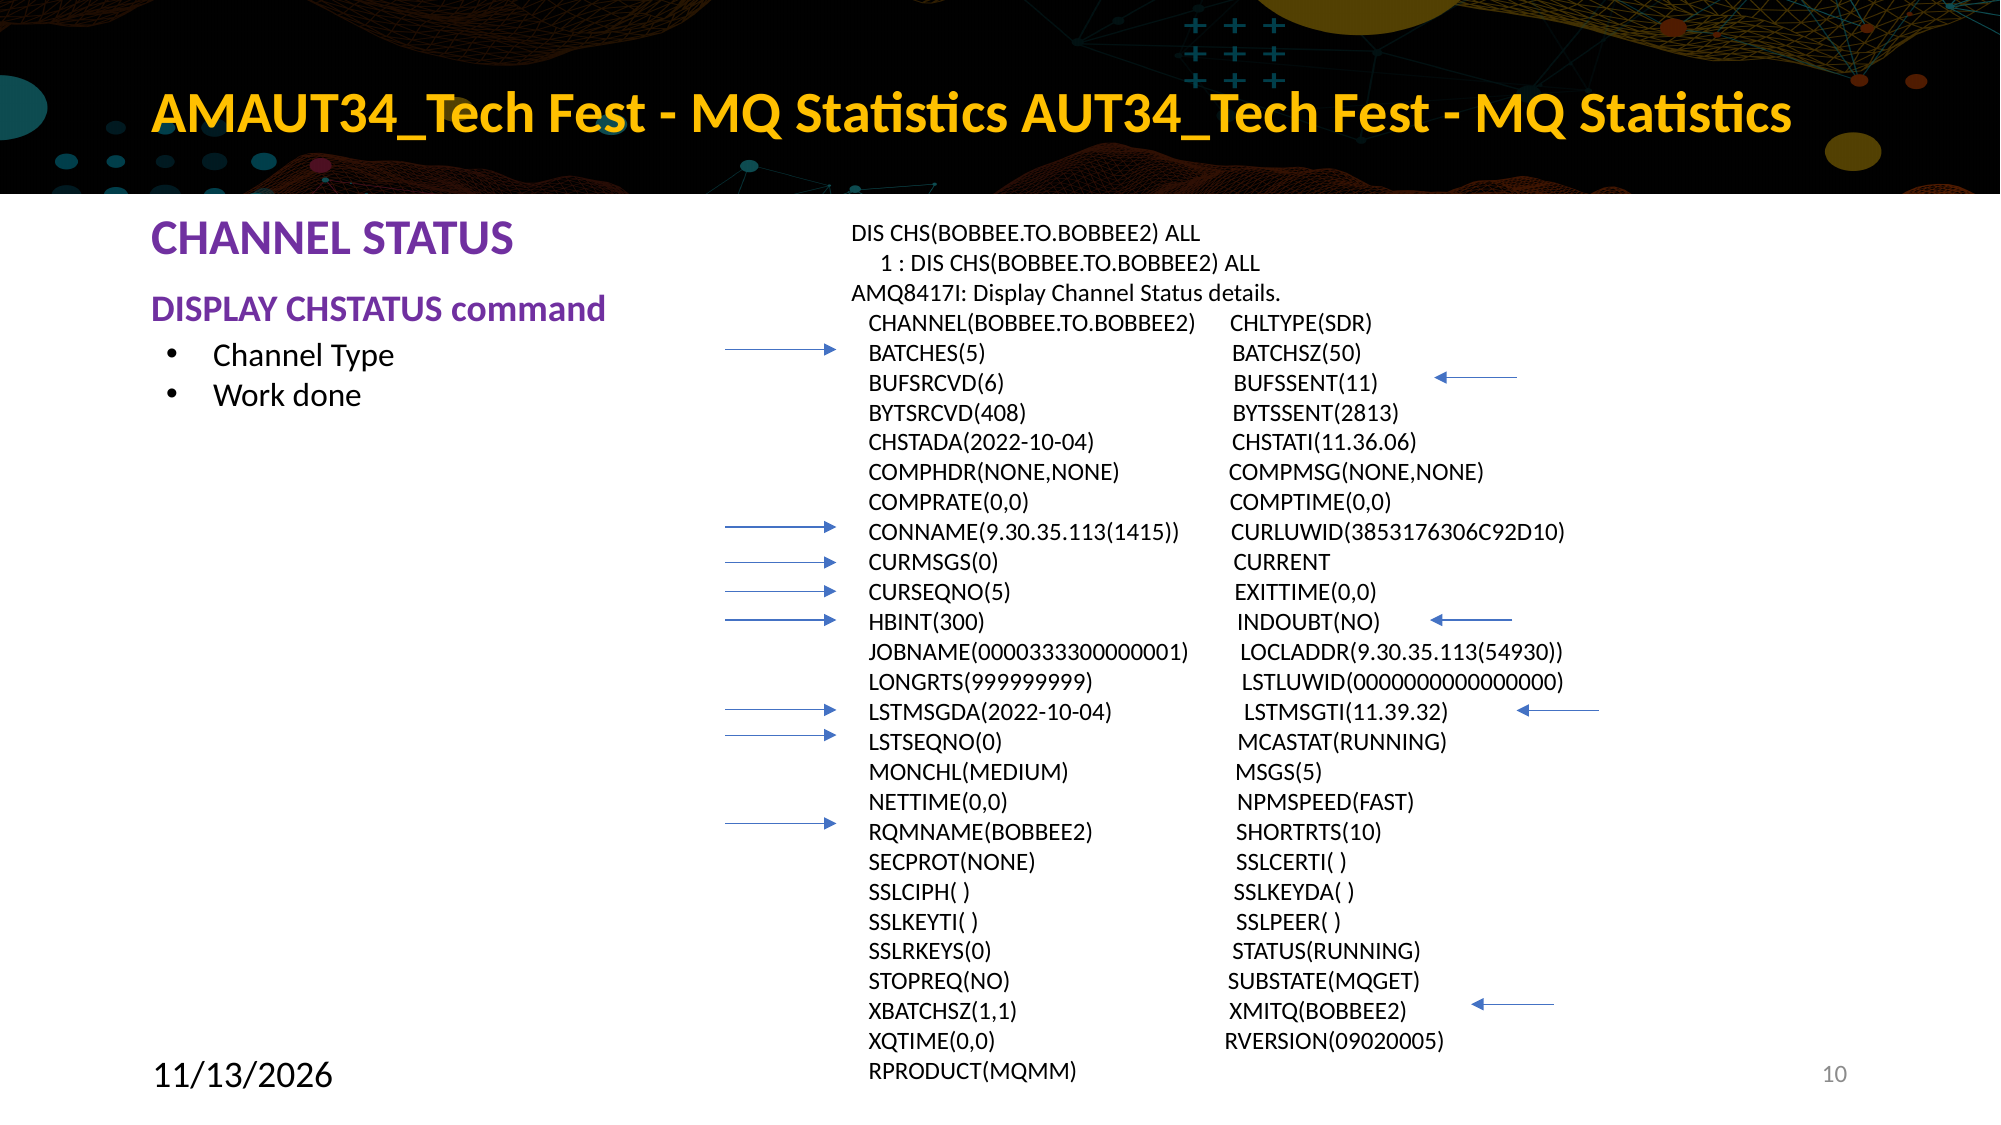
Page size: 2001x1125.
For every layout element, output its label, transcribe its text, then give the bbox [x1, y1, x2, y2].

title AMAUT34_Tech Fest - MQ Statistics AUT34_Tech Fest - MQ Statistics [136, 72, 1862, 153]
text_box CHANNEL STATUS [136, 196, 921, 272]
slide_number 10 [1412, 1042, 1863, 1103]
picture [0, 0, 2000, 194]
text_box DIS CHS(BOBBEE.TO.BOBBEE2) ALL 1 : DIS CHS(BOBBEE.TO.BOBBEE2) ALL AMQ8417I: Display Channel Status details. CHANNEL(BOBBEE.TO.BOBBEE2) CHLTYPE(SDR) BATCHES(5) BATCHSZ(50) BUFSRCVD(6) BUFSSENT(11) BYTSRCVD(408) BYTSSENT(2813) CHSTADA(2022-10-04) CHSTATI(11.36.06) COMPHDR(NONE,NONE) COMPMSG(NONE,NONE) COMPRATE(0,0) COMPTIME(0,0) CONNAME(9.30.35.113(1415)) CURLUWID(3853176306C92D10) CURMSGS(0) CURRENT CURSEQNO(5) EXITTIME(0,0) HBINT(300) INDOUBT(NO) JOBNAME(0000333300000001) LOCLADDR(9.30.35.113(54930)) LONGRTS(999999999) LSTLUWID(0000000000000000) LSTMSGDA(2022-10-04) LSTMSGTI(11.39.32) LSTSEQNO(0) MCASTAT(RUNNING) MONCHL(MEDIUM) MSGS(5) NETTIME(0,0) NPMSPEED(FAST) RQMNAME(BOBBEE2) SHORTRTS(10) SECPROT(NONE) SSLCERTI( ) SSLCIPH( ) SSLKEYDA( ) SSLKEYTI( ) SSLPEER( ) SSLRKEYS(0) STATUS(RUNNING) STOPREQ(NO) SUBSTATE(MQGET) XBATCHSZ(1,1) XMITQ(BOBBEE2) XQTIME(0,0) RVERSION(09020005) RPRODUCT(MQMM) [836, 208, 1649, 1092]
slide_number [137, 1042, 588, 1103]
text_box Channel Type Work done [151, 325, 836, 421]
text_box DISPLAY CHSTATUS command [136, 276, 836, 337]
